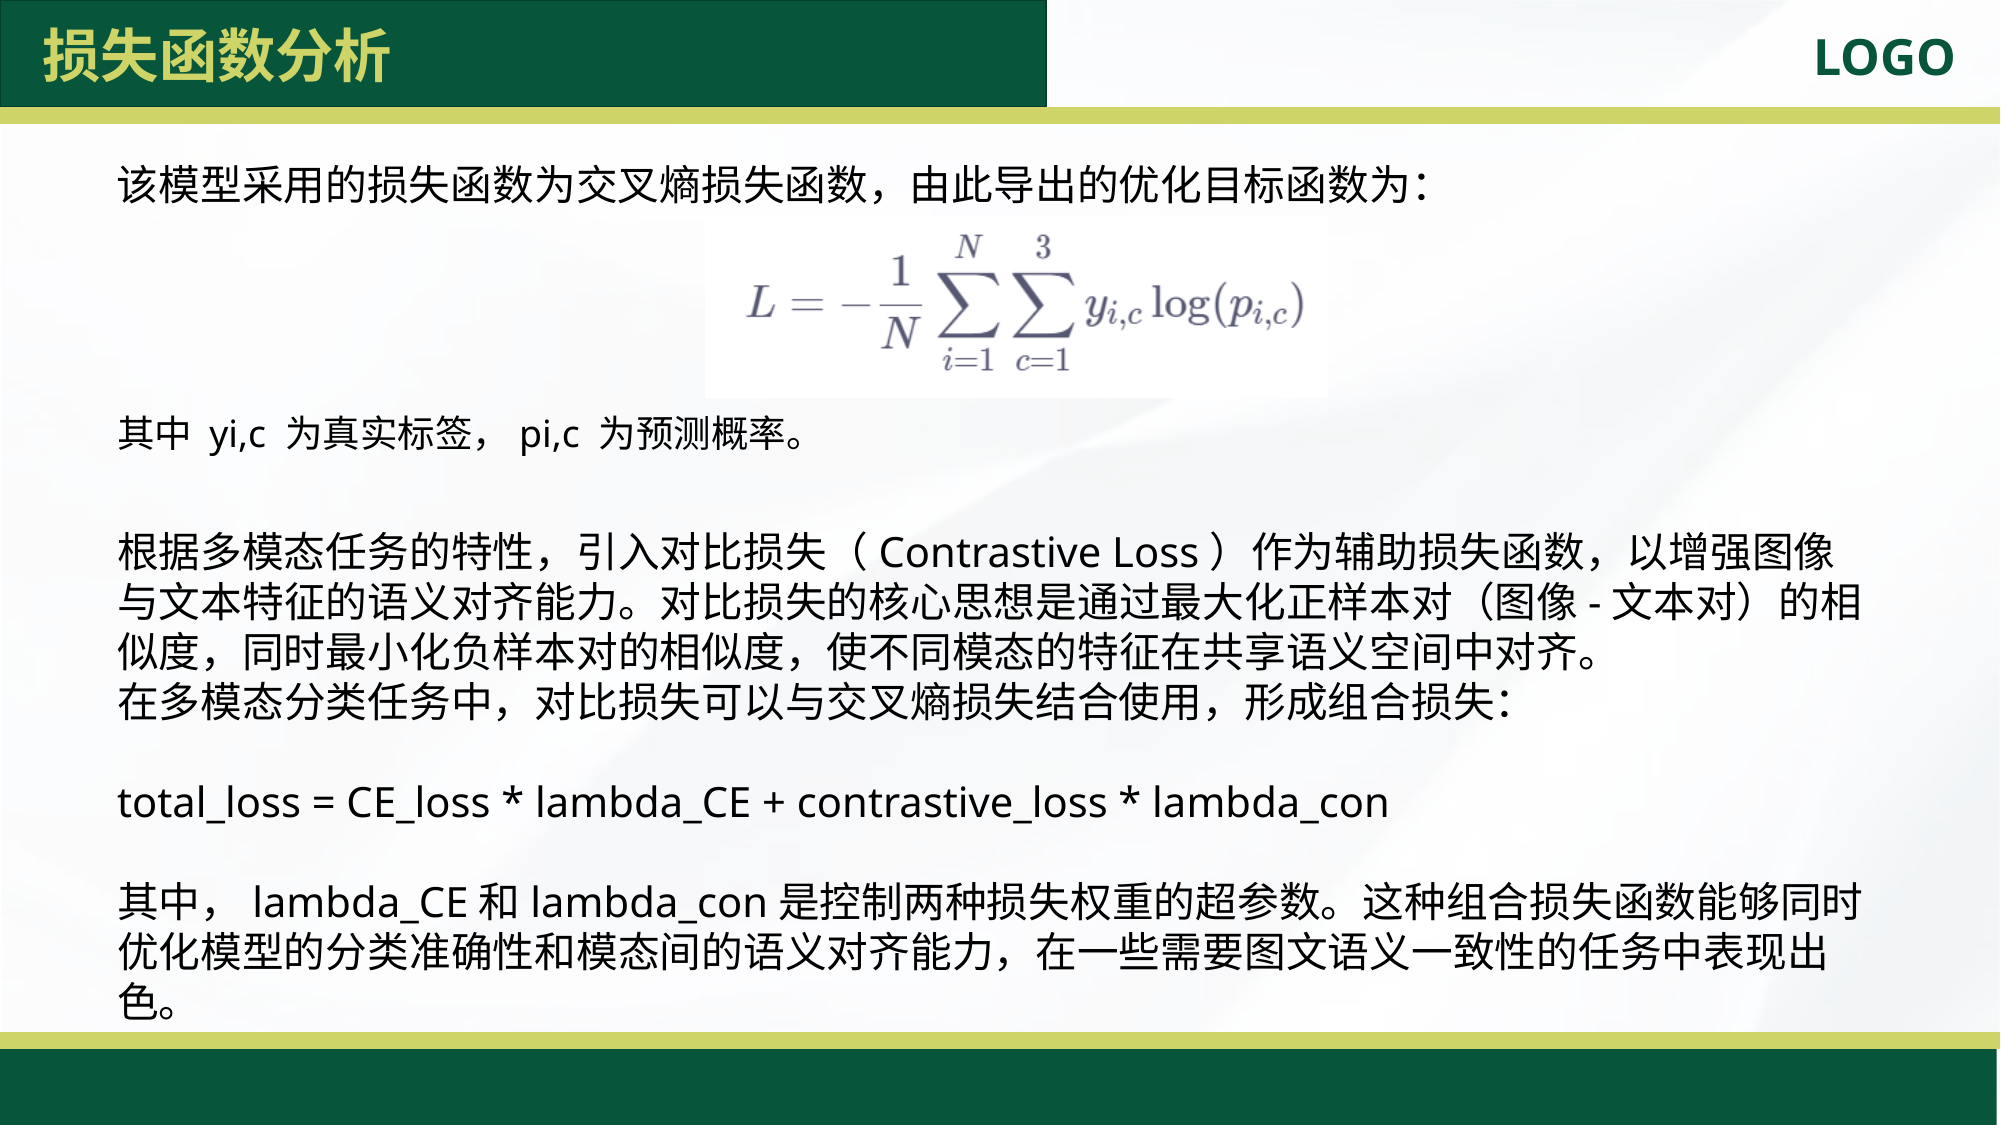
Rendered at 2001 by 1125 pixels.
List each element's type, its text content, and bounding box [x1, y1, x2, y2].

picture [705, 217, 1328, 398]
text_box 该模型采用的损失函数为交叉熵损失函数，由此导出的优化目标函数为： [102, 151, 1781, 217]
text_box 损失函数分析 [27, 11, 408, 97]
text_box 其中 yi,c 为真实标签，pi,c 为预测概率。 [102, 402, 1108, 462]
text_box 根据多模态任务的特性，引入对比损失（Contrastive Loss）作为辅助损失函数，以增强图像与文本特征的语义对齐能力。对比损失的核心思想是通过最大化正样本对（图像-文本对）的相似度，同时最小化负样本对的相似度，使不同模态的特征在共享语义空间中对齐。 在多模态分类任务中，对比损失可以与交叉熵损失结合使用，形成组合损失： total_loss = CE_loss * lambda_CE + contrastive_loss * lambda_con 其中，lambda_CE和lambda_con是控制两种损失权重的超参数。这种组合损失函数能够同时优化模型的分类准确性和模态间的语义对齐能力，在一些需要图文语义一致性的任务中表现出色。 [102, 518, 1879, 1033]
